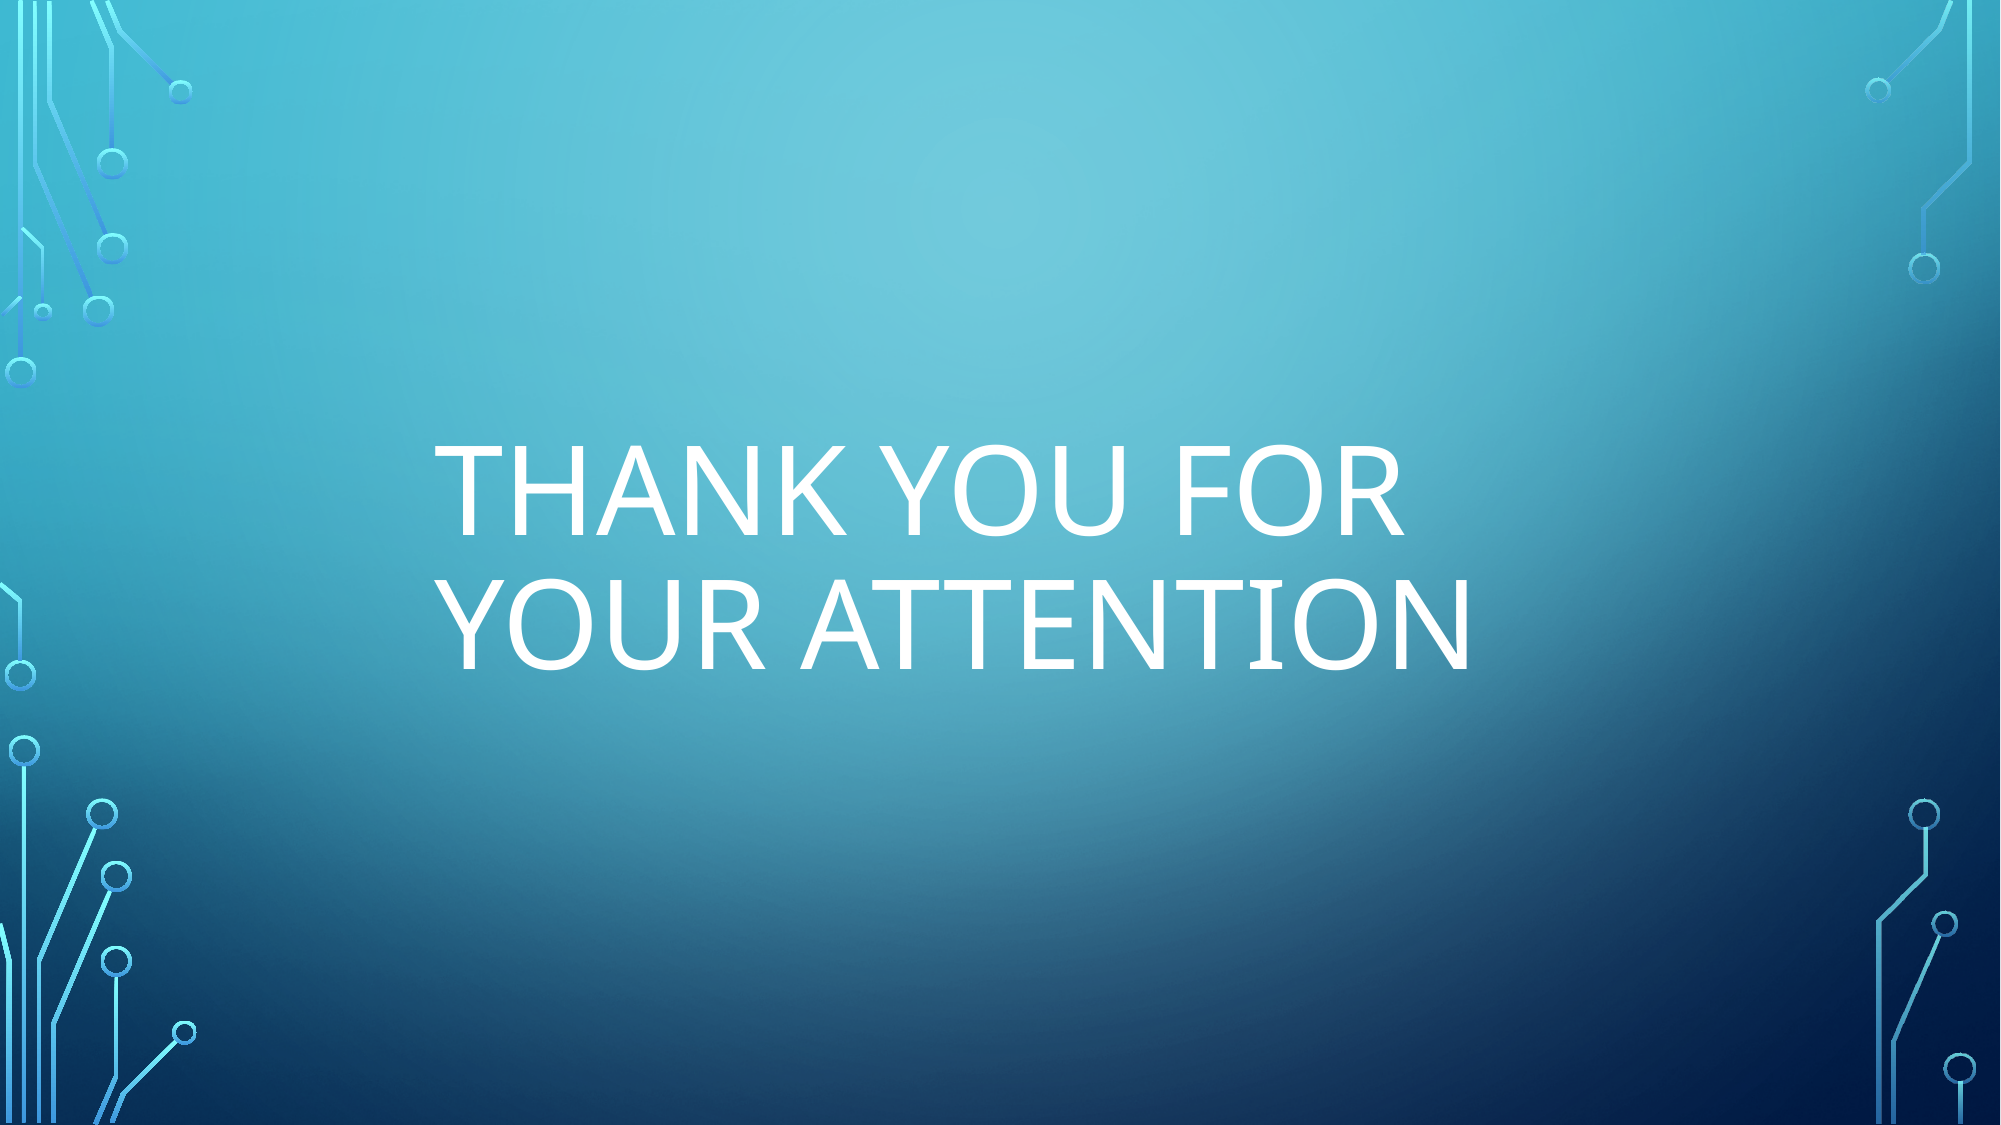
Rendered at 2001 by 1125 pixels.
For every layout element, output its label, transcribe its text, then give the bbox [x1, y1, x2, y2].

title Thank you for your attention [419, 383, 1581, 742]
